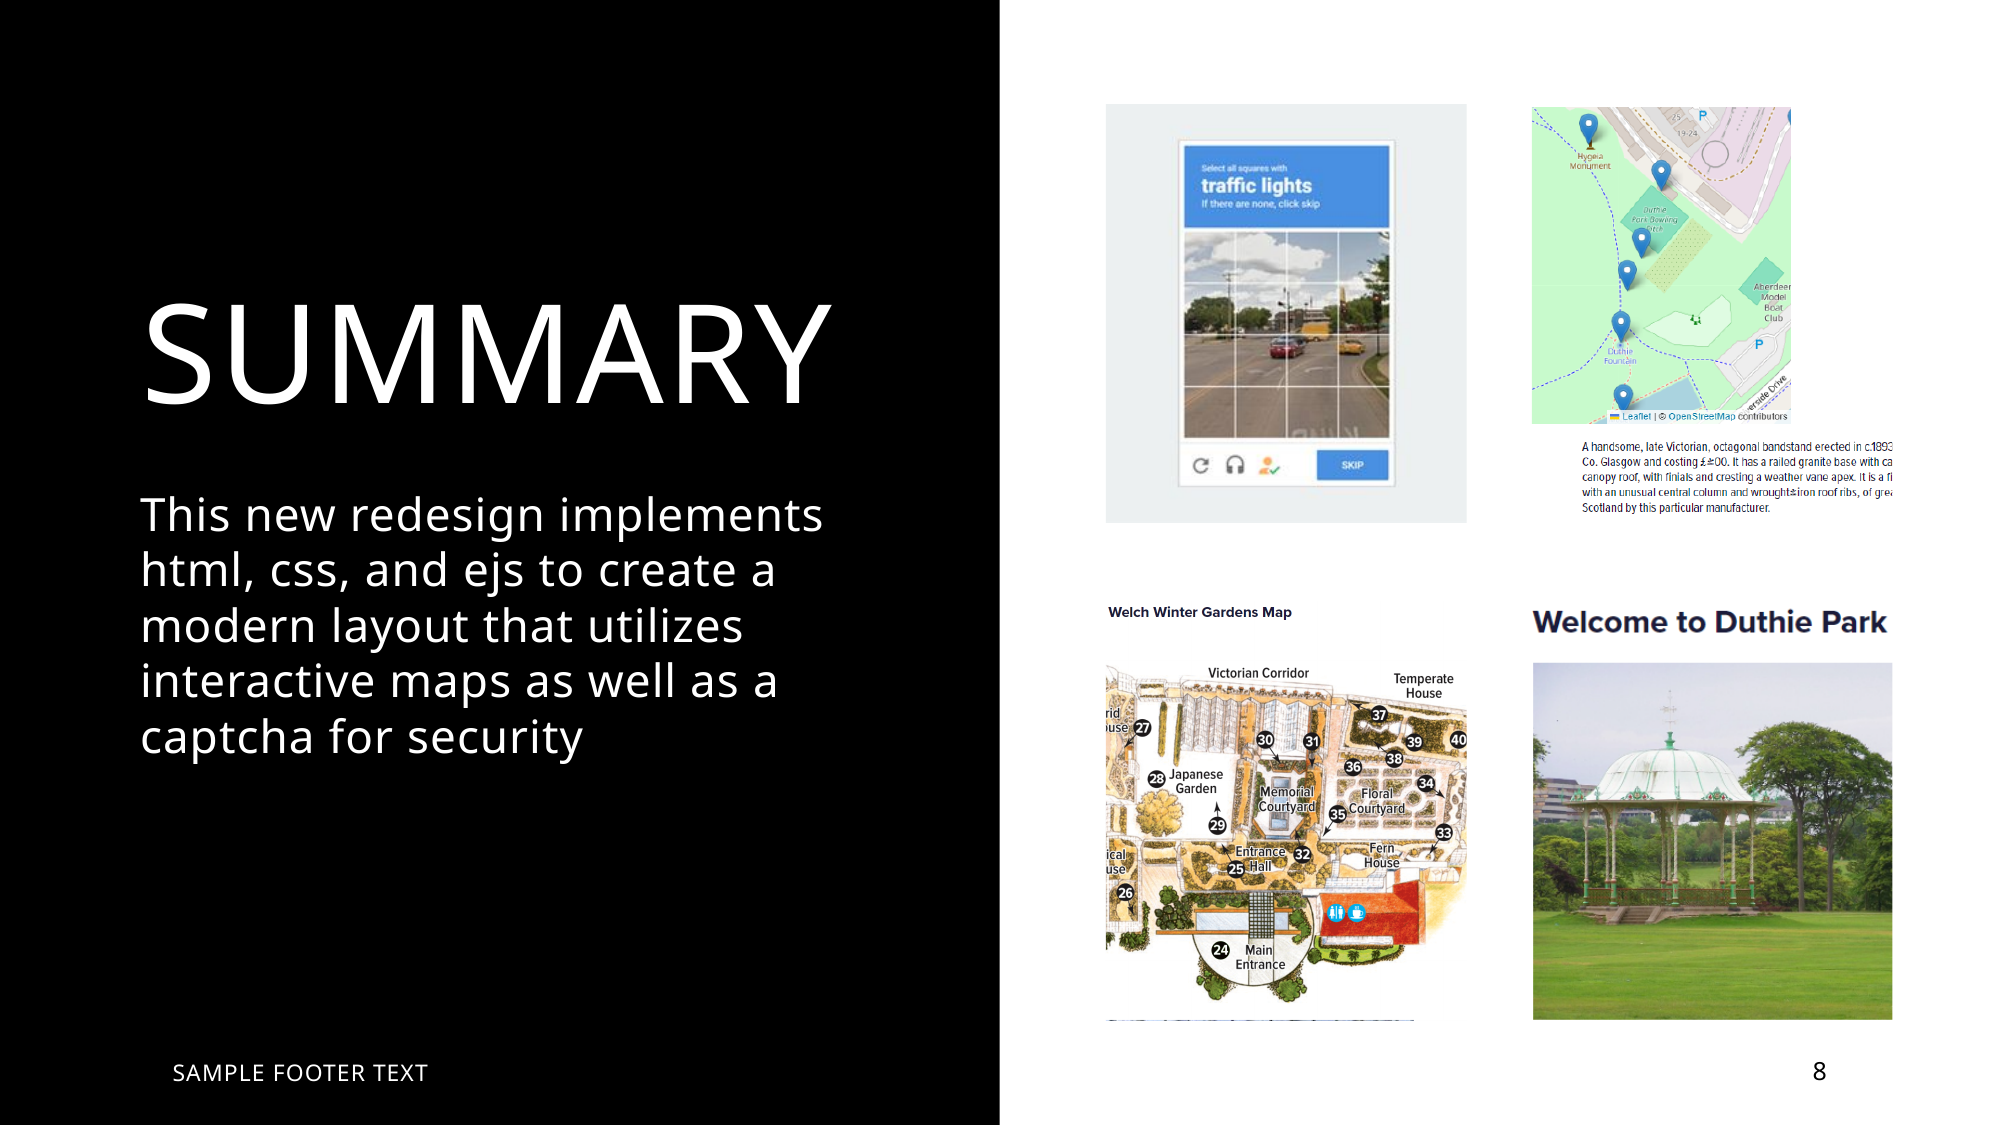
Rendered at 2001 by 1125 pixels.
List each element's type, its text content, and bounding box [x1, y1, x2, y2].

picture [1531, 104, 1893, 523]
slide_number 8 [1688, 1042, 1842, 1103]
picture [1105, 104, 1467, 523]
picture [1531, 601, 1893, 1020]
title SUMMARY [126, 104, 975, 439]
list This new redesign implements html, css, and ejs to create a modern layout that utilizes interactive maps as well as a captcha for security [125, 477, 864, 1021]
footer Sample Footer Text [157, 1042, 1061, 1103]
picture [1105, 601, 1467, 1021]
